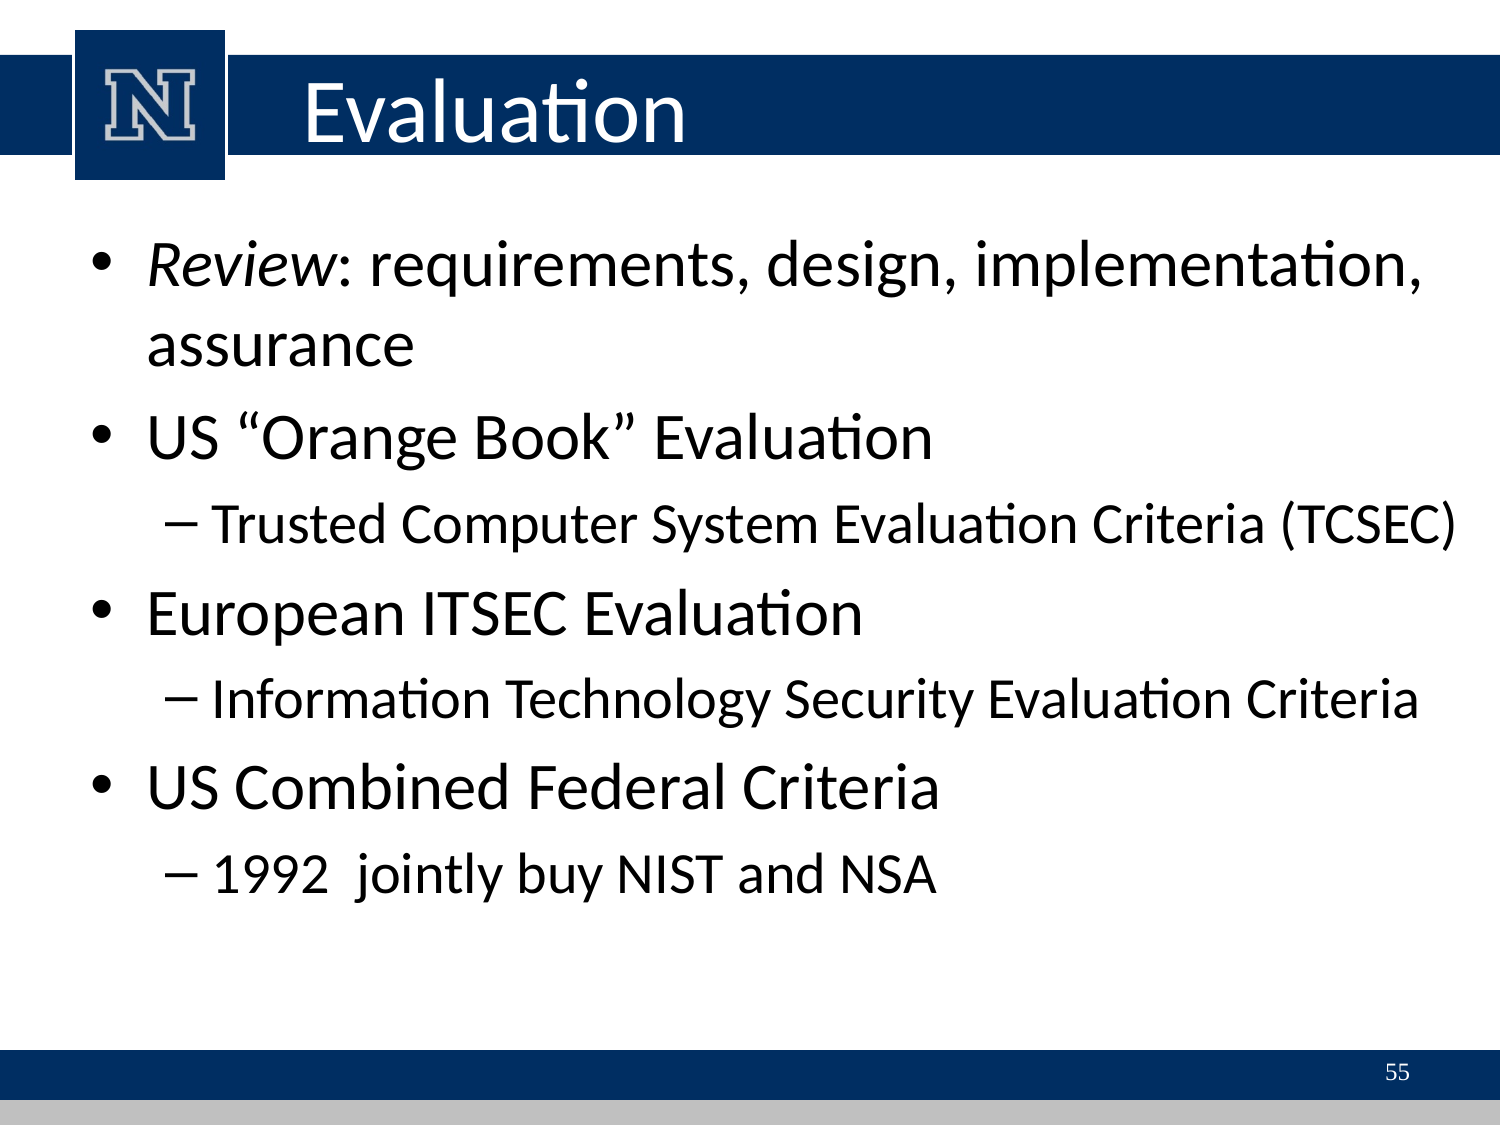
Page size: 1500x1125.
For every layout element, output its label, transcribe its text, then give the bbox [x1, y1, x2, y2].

slide_number 55 [1074, 1040, 1425, 1100]
title Evaluation [287, 12, 1475, 200]
picture [75, 30, 225, 180]
list Review: requirements, design, implementation, assurance US “Orange Book” Evaluation Trusted Computer System Evaluation Criteria (TCSEC) European ITSEC Evaluation Information Technology Security Evaluation Criteria US Combined Federal Criteria 1992 jointly buy NIST and NSA [75, 212, 1500, 1005]
